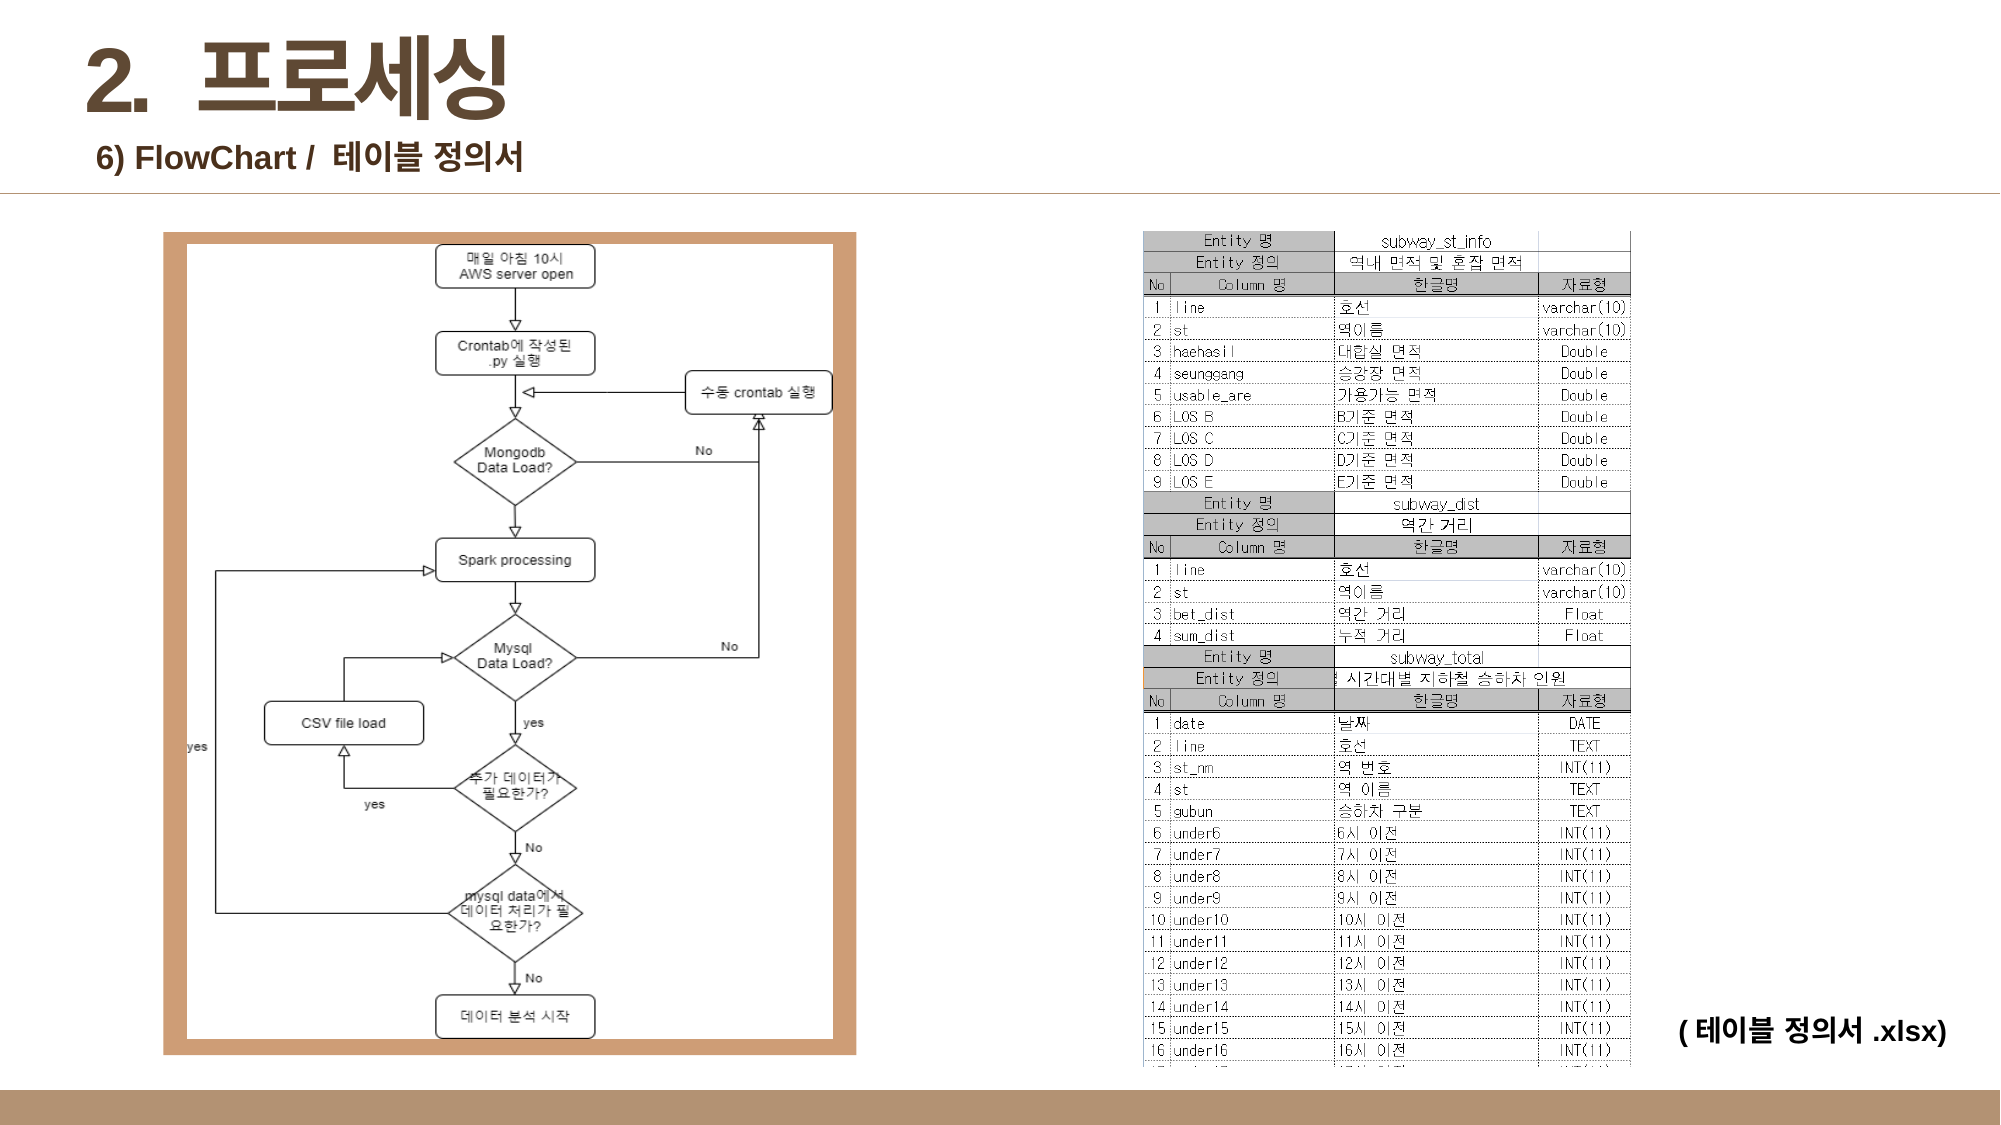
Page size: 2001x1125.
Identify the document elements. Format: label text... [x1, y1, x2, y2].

picture [187, 244, 833, 1039]
text_box (테이블 정의서.xlsx) [1662, 1004, 1964, 1055]
text_box [0, 1089, 2000, 1125]
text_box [69, 13, 557, 185]
picture [1143, 231, 1631, 1067]
text_box [162, 231, 857, 1056]
